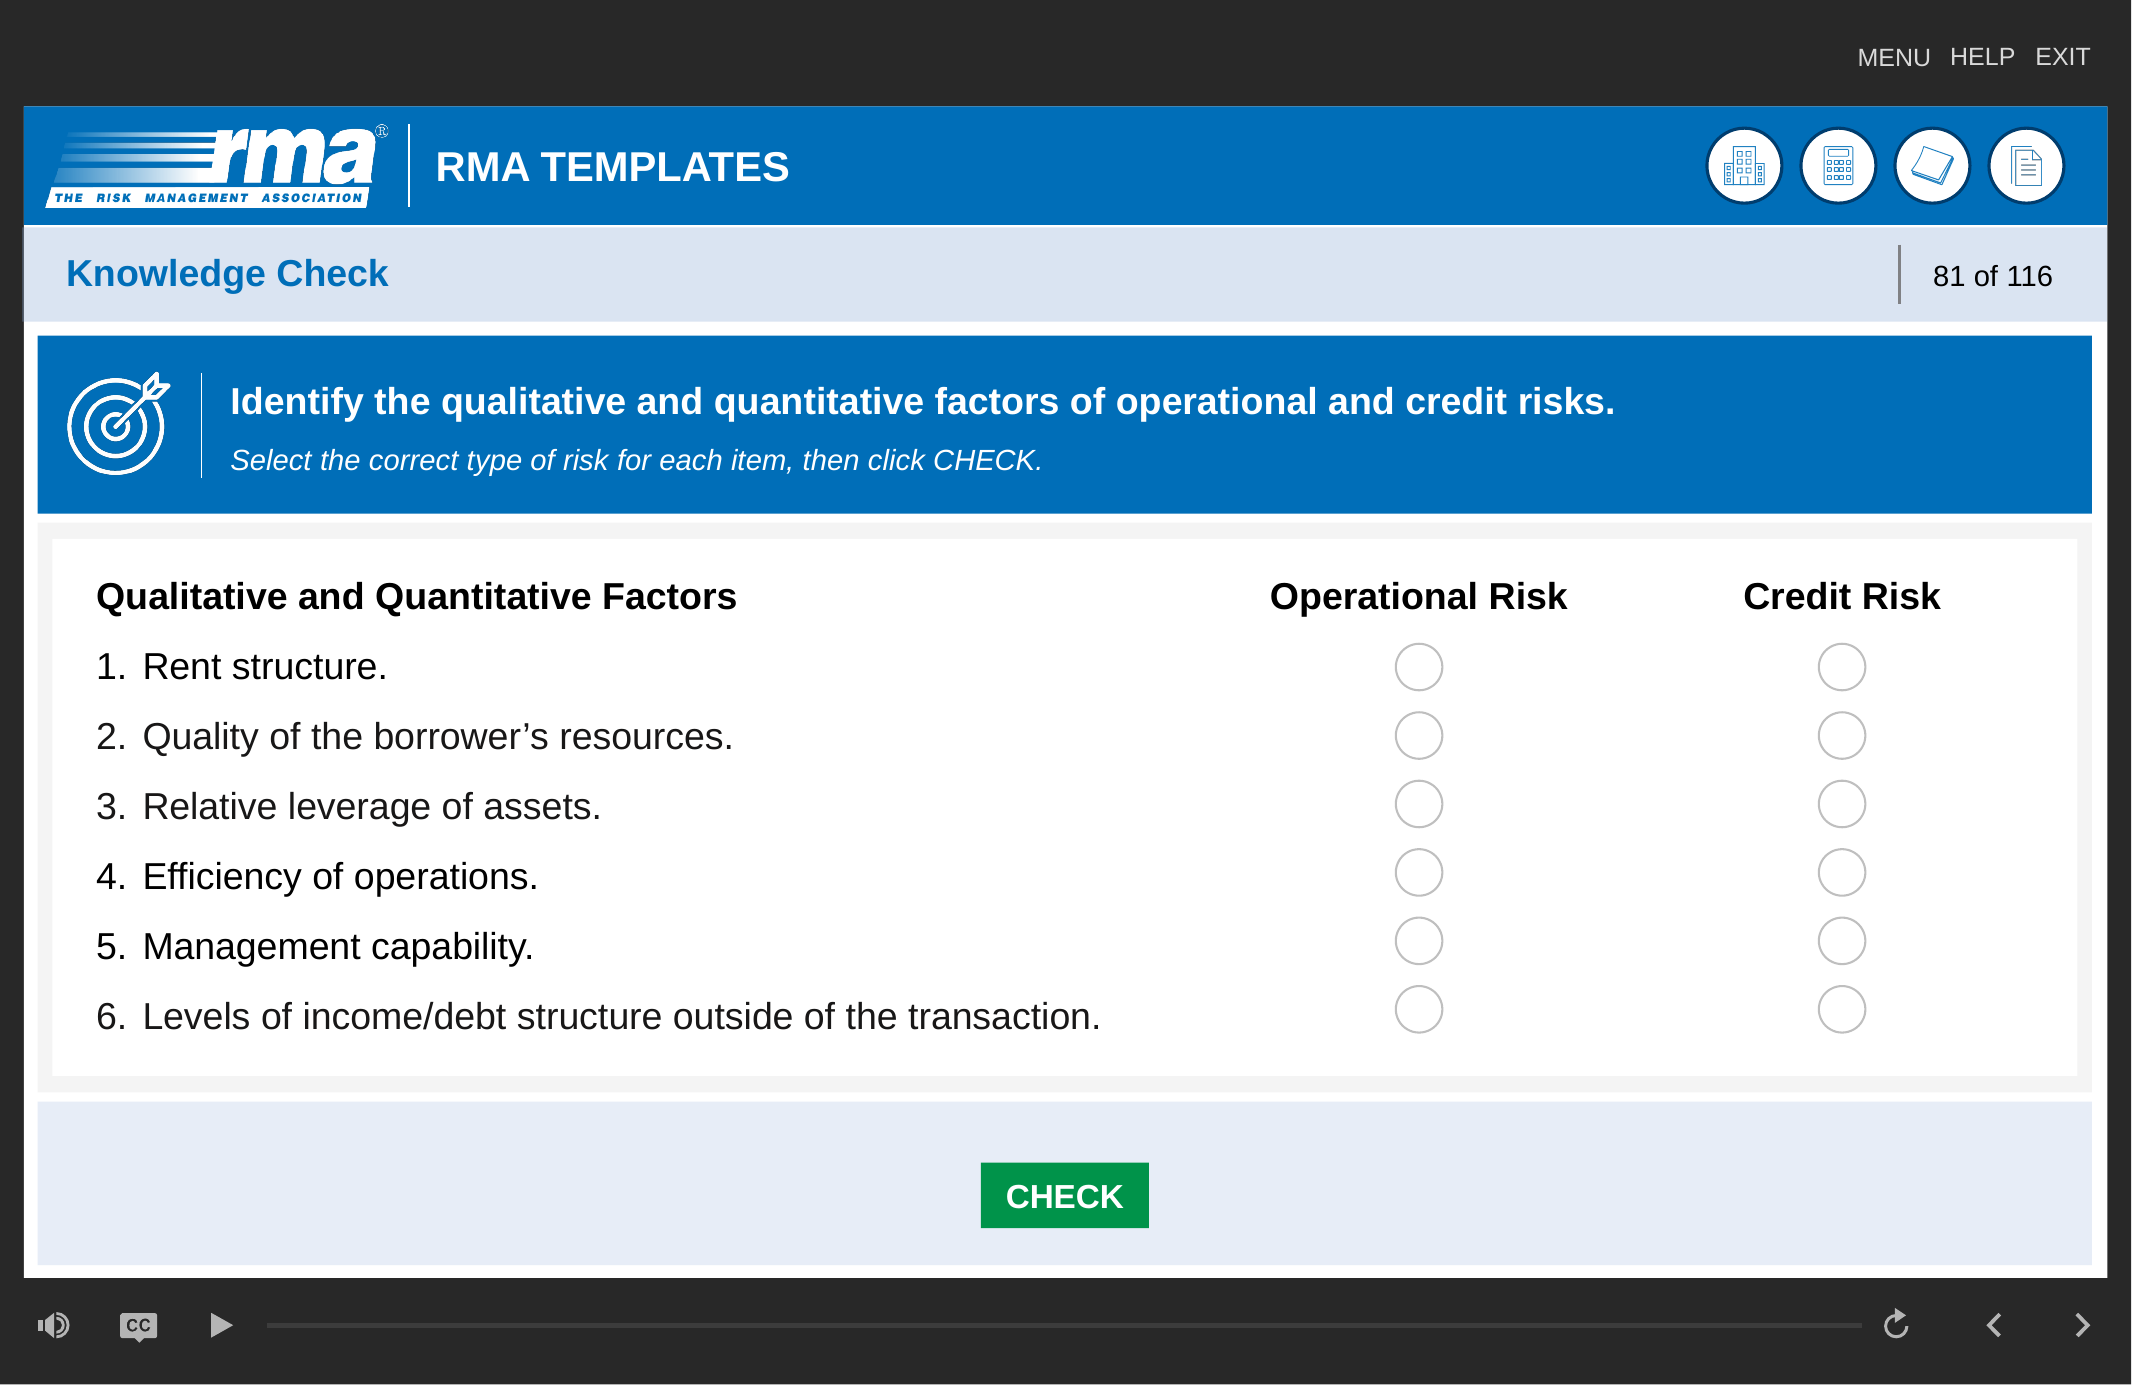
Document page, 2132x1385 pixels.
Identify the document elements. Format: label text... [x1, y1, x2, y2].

text_box [37, 521, 2093, 1093]
text_box CHECK [980, 1162, 1150, 1229]
text_box Qualitative and Quantitative Factors Rent structure. Quality of the borrower’s resources. Relative leverage of assets. Efficiency of operations. Management capability. Levels of income/debt structure outside of the transaction. [81, 564, 1132, 1045]
text_box [51, 538, 2078, 1077]
text_box Credit Risk [1682, 564, 2105, 625]
picture [2011, 146, 2042, 186]
picture [44, 124, 389, 208]
picture [55, 362, 180, 487]
text_box Identify the qualitative and quantitative factors of operational and credit risks. Select the correct type of risk for each item, then click CHECK. [215, 366, 2062, 484]
slide_number 81 of 116 [1882, 249, 2104, 300]
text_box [1395, 643, 1443, 1033]
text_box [1818, 643, 1866, 1033]
text_box Operational Risk [1156, 564, 1682, 625]
title Knowledge Check [51, 246, 1851, 303]
text_box [37, 1101, 2093, 1266]
text_box [37, 335, 2093, 515]
